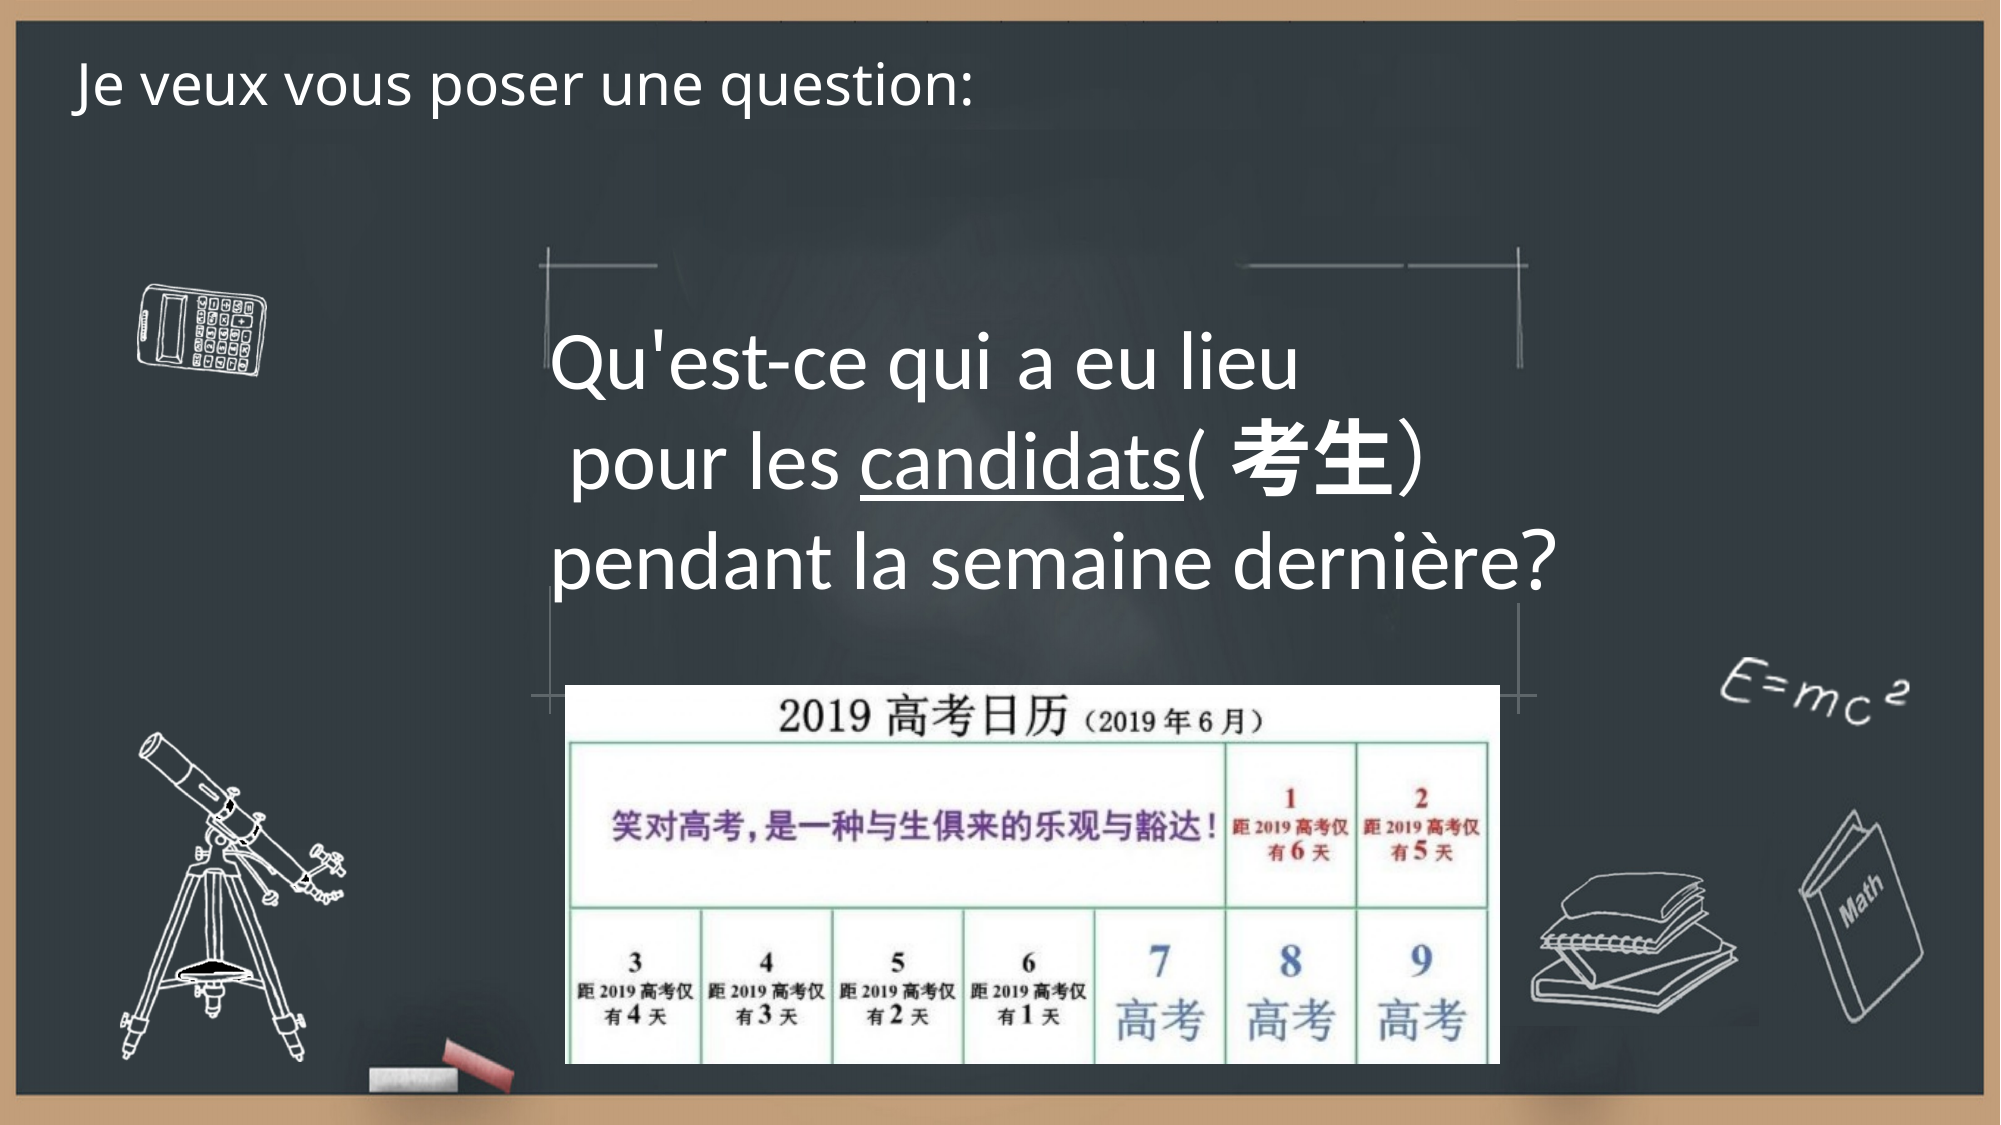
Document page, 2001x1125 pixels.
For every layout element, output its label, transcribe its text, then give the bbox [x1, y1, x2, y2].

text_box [531, 586, 643, 715]
picture [0, 0, 2000, 1125]
text_box Qu'est-ce qui a eu lieu pour les candidats(考生） pendant la semaine dernière? [535, 299, 1599, 614]
text_box Je veux vous poser une question: [61, 39, 992, 125]
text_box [1417, 594, 1529, 723]
